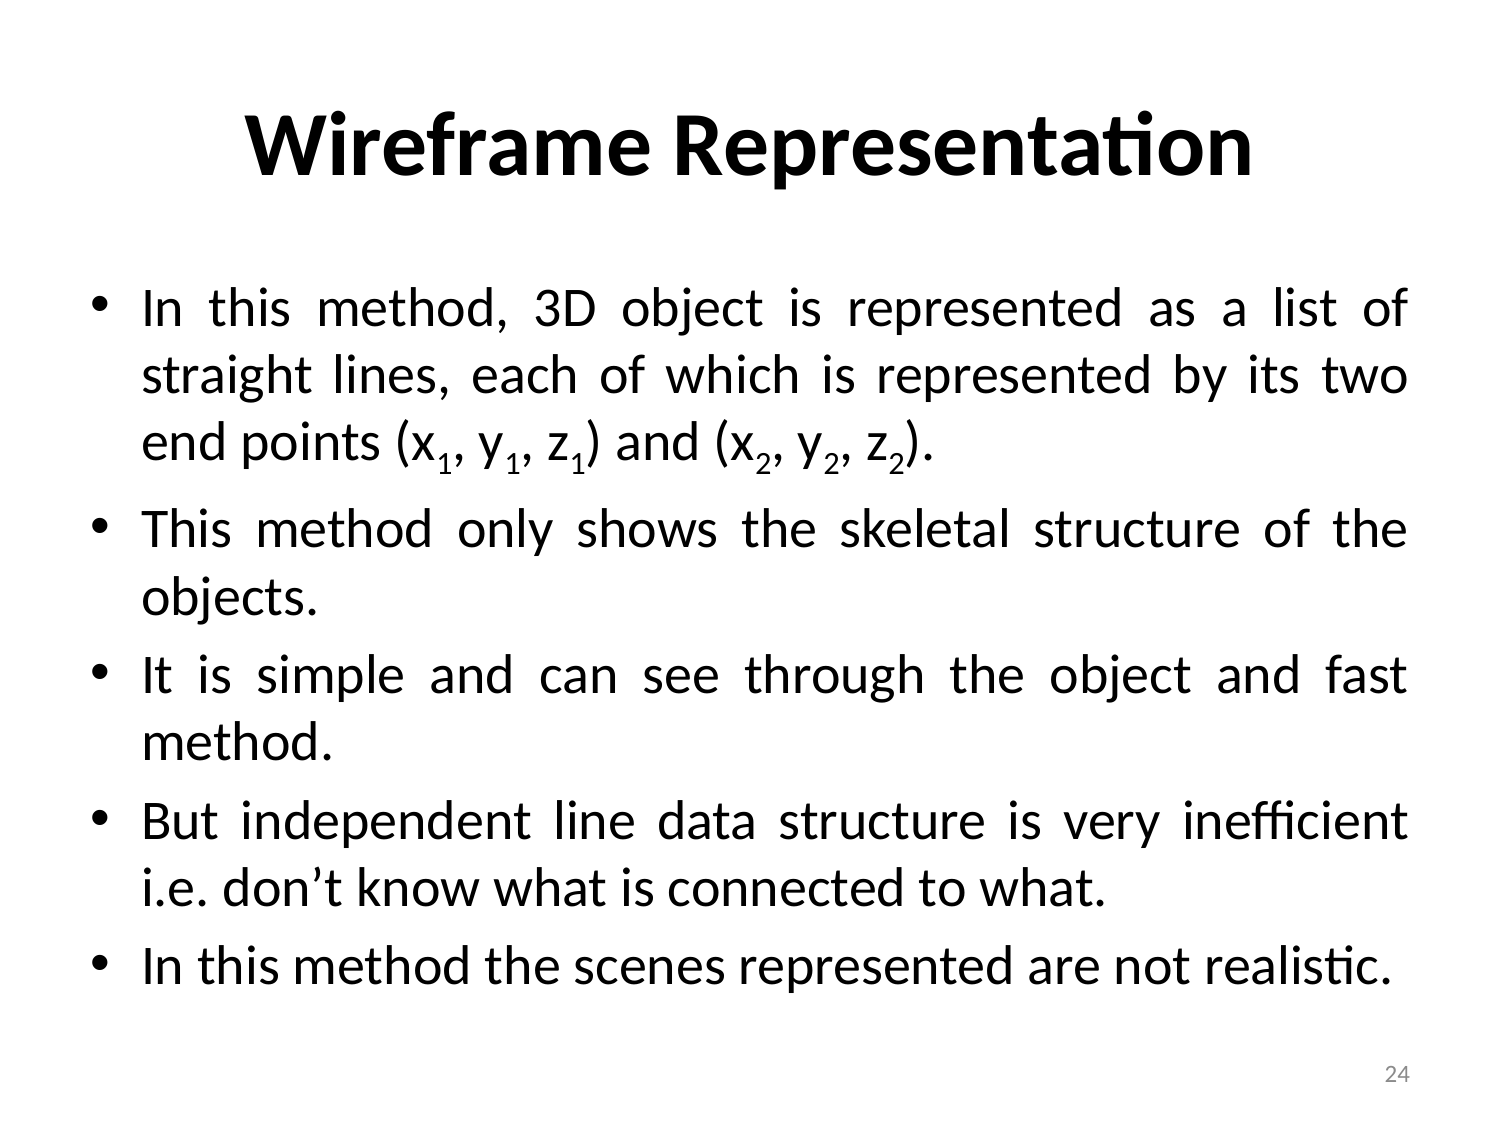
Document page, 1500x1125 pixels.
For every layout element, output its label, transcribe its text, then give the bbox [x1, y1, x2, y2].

slide_number 24 [1074, 1042, 1425, 1103]
title Wireframe Representation [75, 45, 1425, 233]
list In this method, 3D object is represented as a list of straight lines, each of which is represented by its two end points (x1, y1, z1) and (x2, y2, z2). This method only shows the skeletal structure of the objects. It is simple and can see through the object and fast method. But independent line data structure is very inefficient i.e. don’t know what is connected to what. In this method the scenes represented are not realistic. [75, 262, 1425, 1075]
